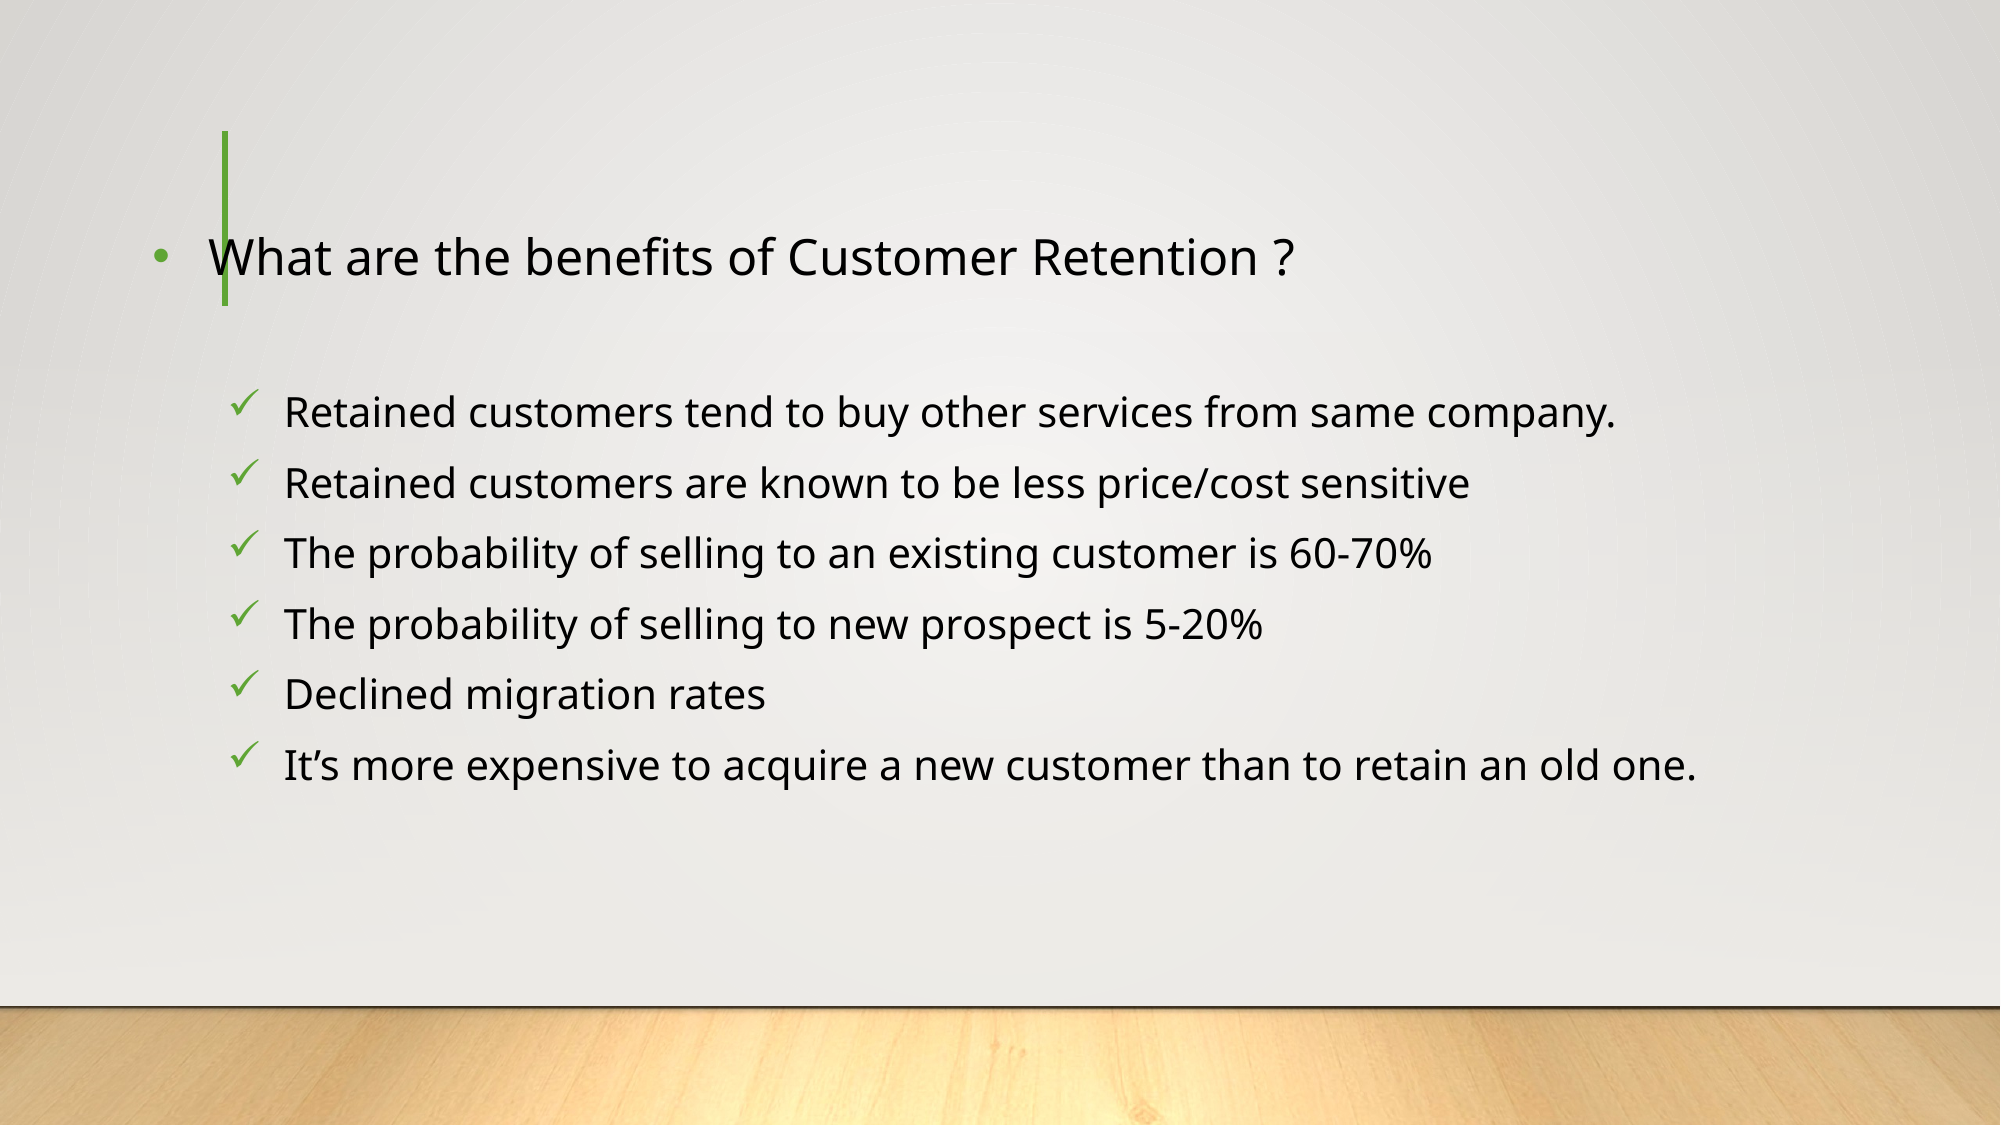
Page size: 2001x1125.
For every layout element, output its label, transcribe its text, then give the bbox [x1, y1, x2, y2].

picture [0, 1006, 2000, 1125]
list What are the benefits of Customer Retention ? Retained customers tend to buy other services from same company. Retained customers are known to be less price/cost sensitive The probability of selling to an existing customer is 60-70% The probability of selling to new prospect is 5-20% Declined migration rates It’s more expensive to acquire a new customer than to retain an old one. [137, 205, 1863, 920]
